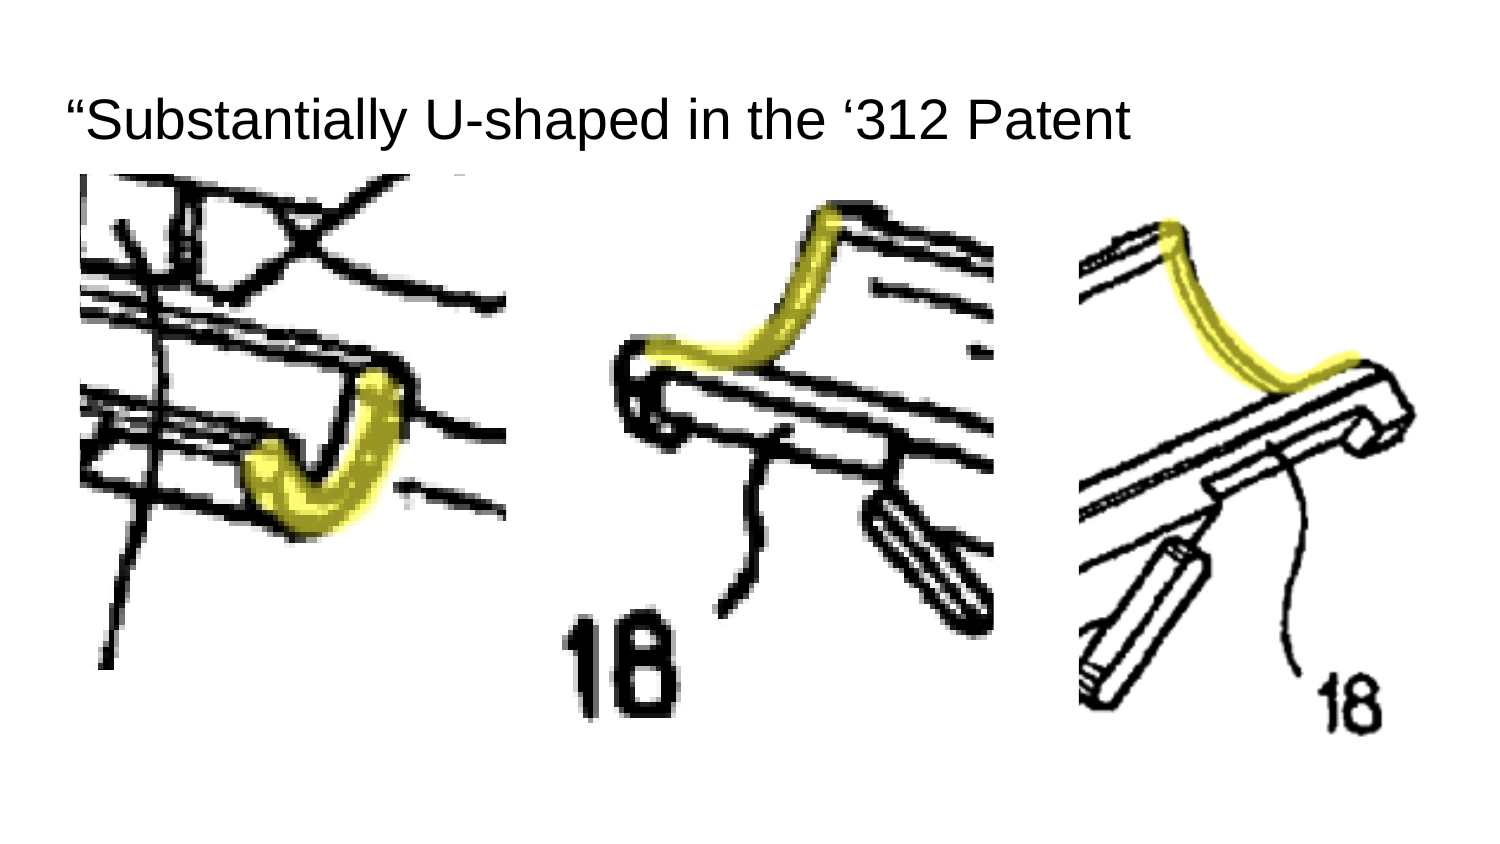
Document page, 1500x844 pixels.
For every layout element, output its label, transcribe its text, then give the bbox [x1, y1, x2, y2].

picture [79, 173, 994, 750]
picture [1078, 188, 1432, 742]
title “Substantially U-shaped in the ‘312 Patent [51, 72, 1449, 167]
